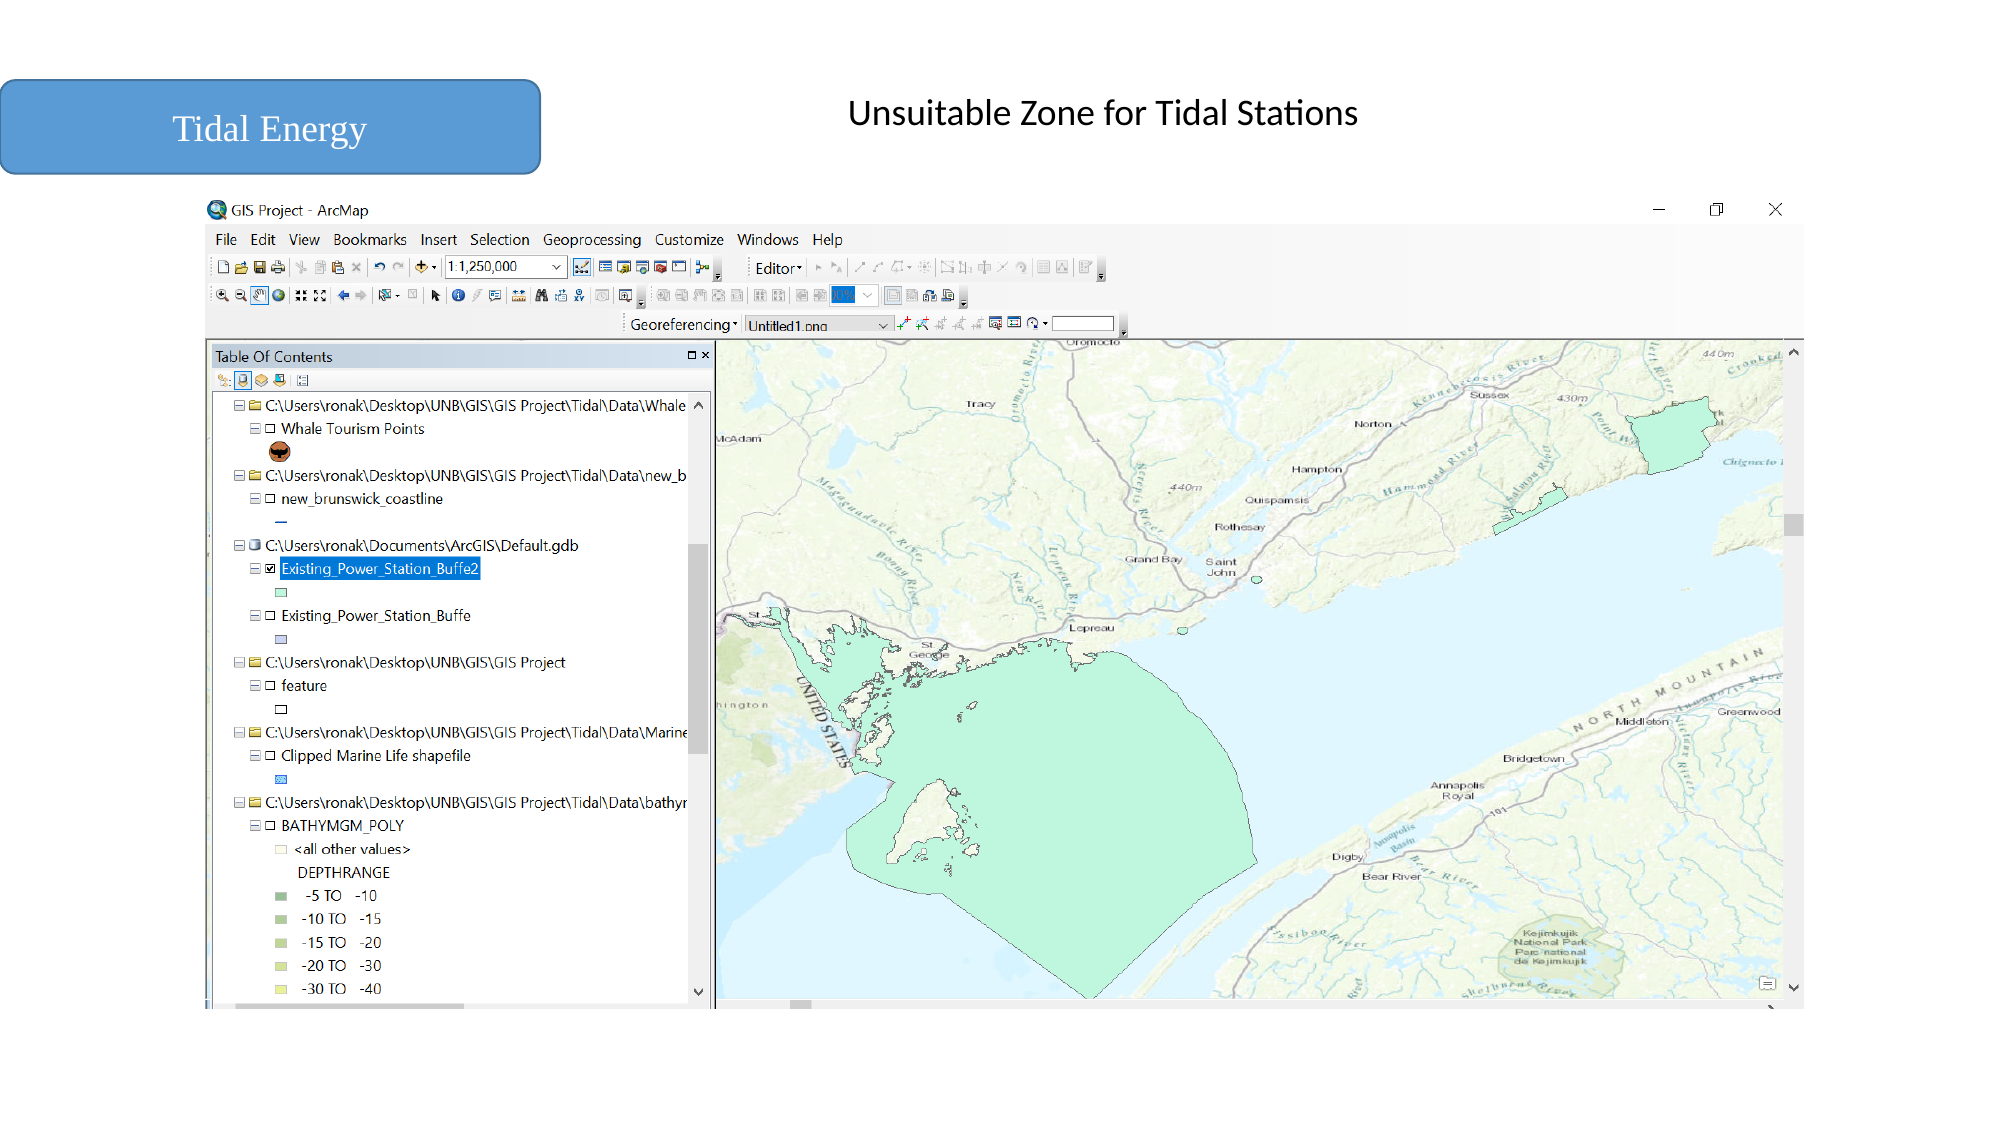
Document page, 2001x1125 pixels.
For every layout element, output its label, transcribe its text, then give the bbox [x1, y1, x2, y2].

text_box Tidal Energy [0, 79, 542, 175]
text_box Unsuitable Zone for Tidal Stations [623, 80, 1584, 140]
picture [205, 195, 1804, 1009]
